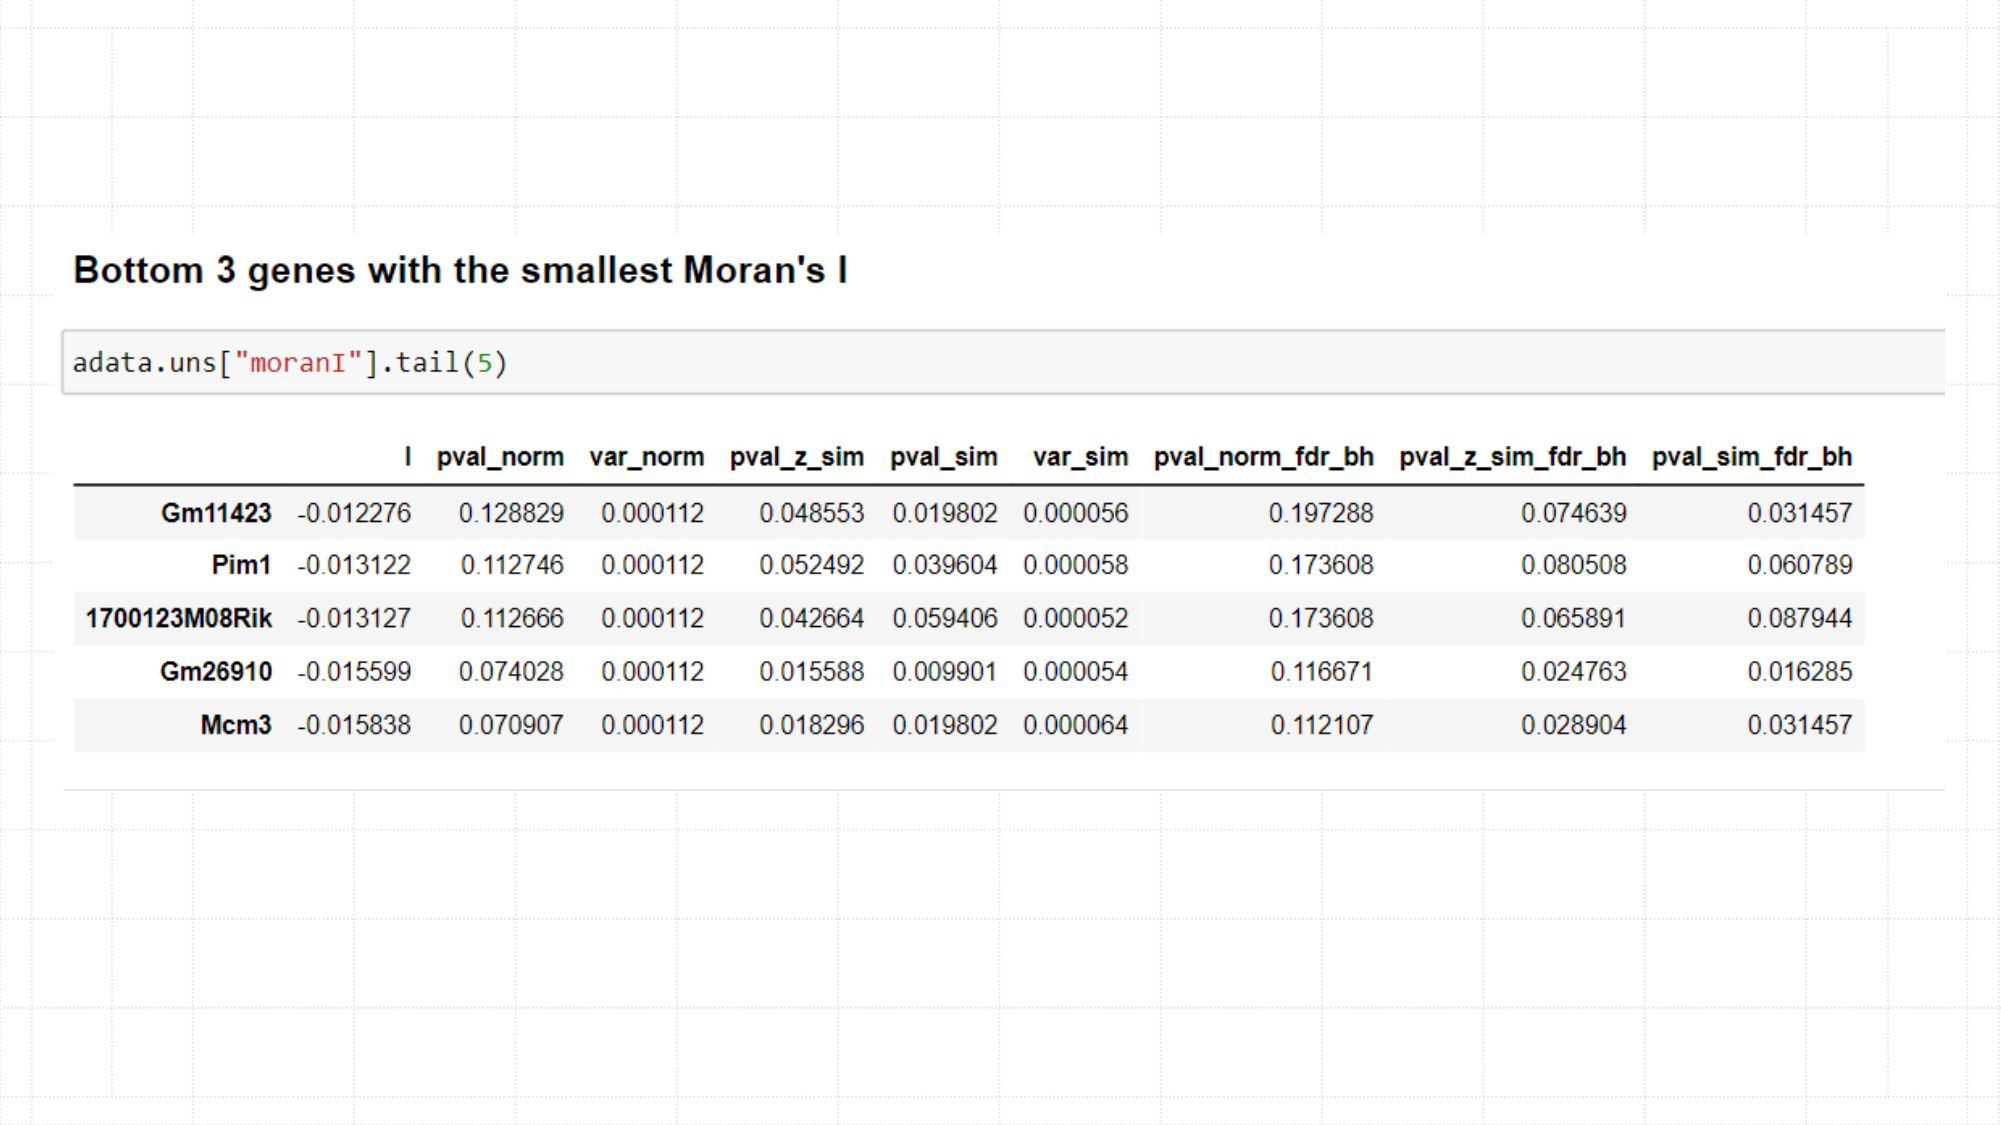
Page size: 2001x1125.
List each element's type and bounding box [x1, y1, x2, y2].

picture [54, 233, 1946, 791]
